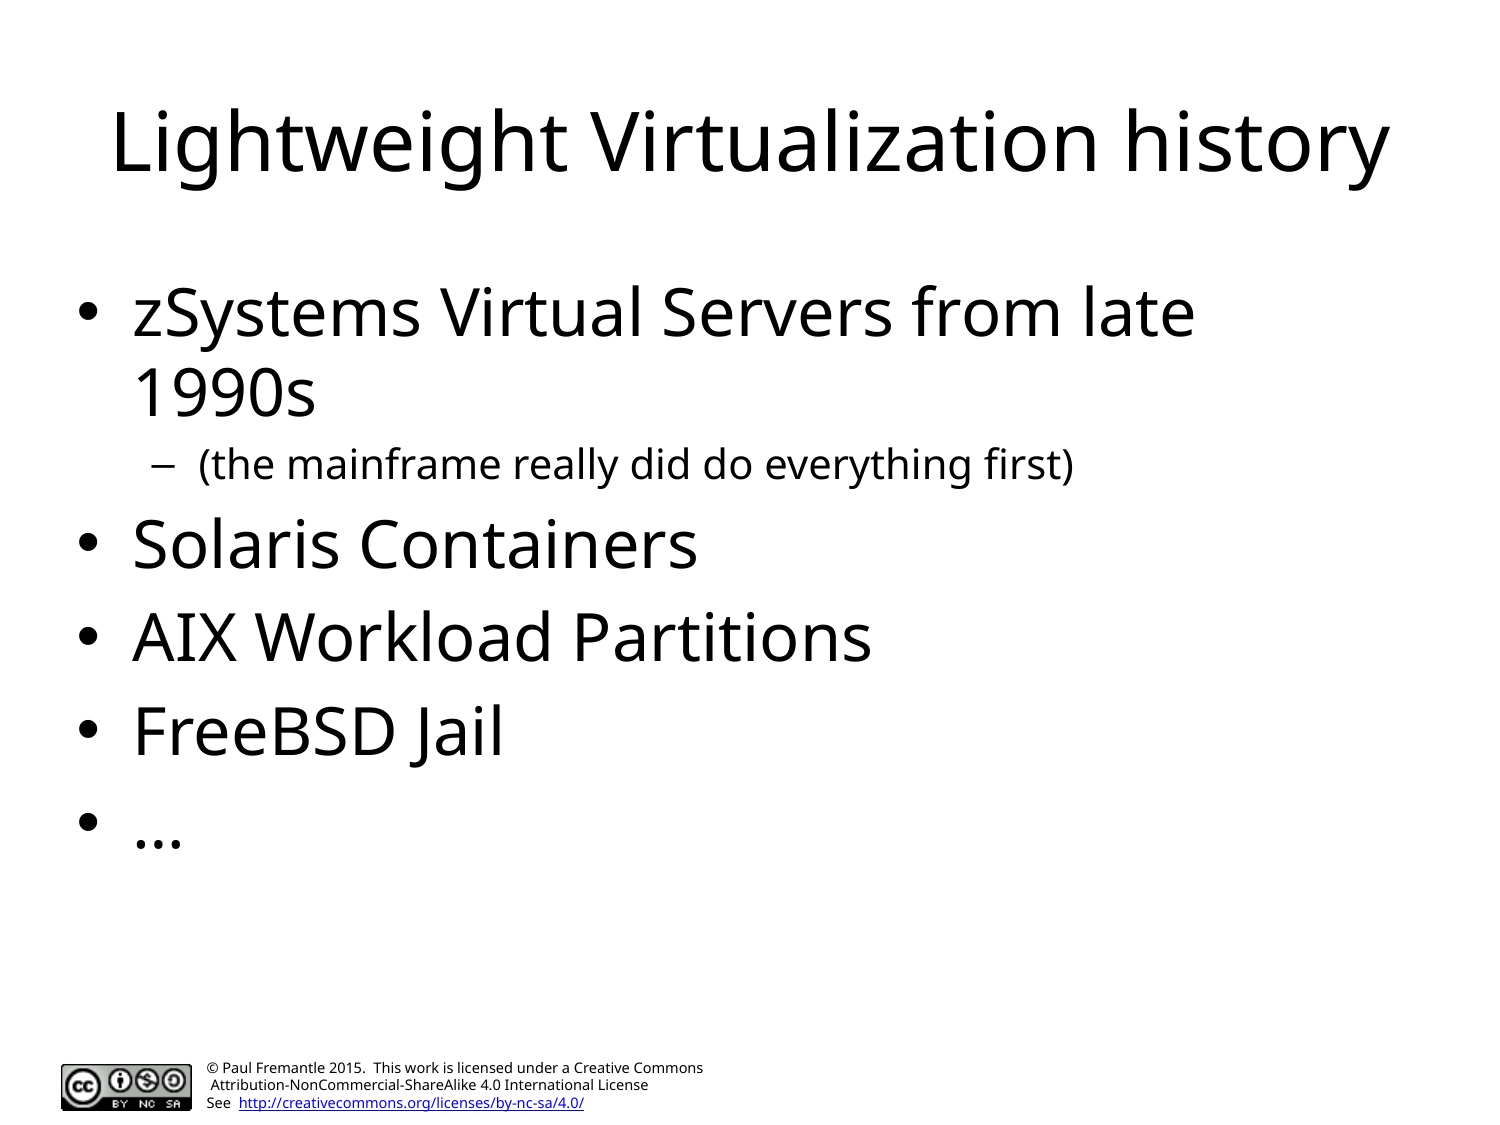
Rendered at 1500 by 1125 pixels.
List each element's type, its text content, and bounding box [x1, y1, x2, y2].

picture [61, 1064, 192, 1111]
list zSystems Virtual Servers from late 1990s (the mainframe really did do everything first) Solaris Containers AIX Workload Partitions FreeBSD Jail … [61, 262, 1412, 1005]
title Lightweight Virtualization history [75, 45, 1425, 233]
